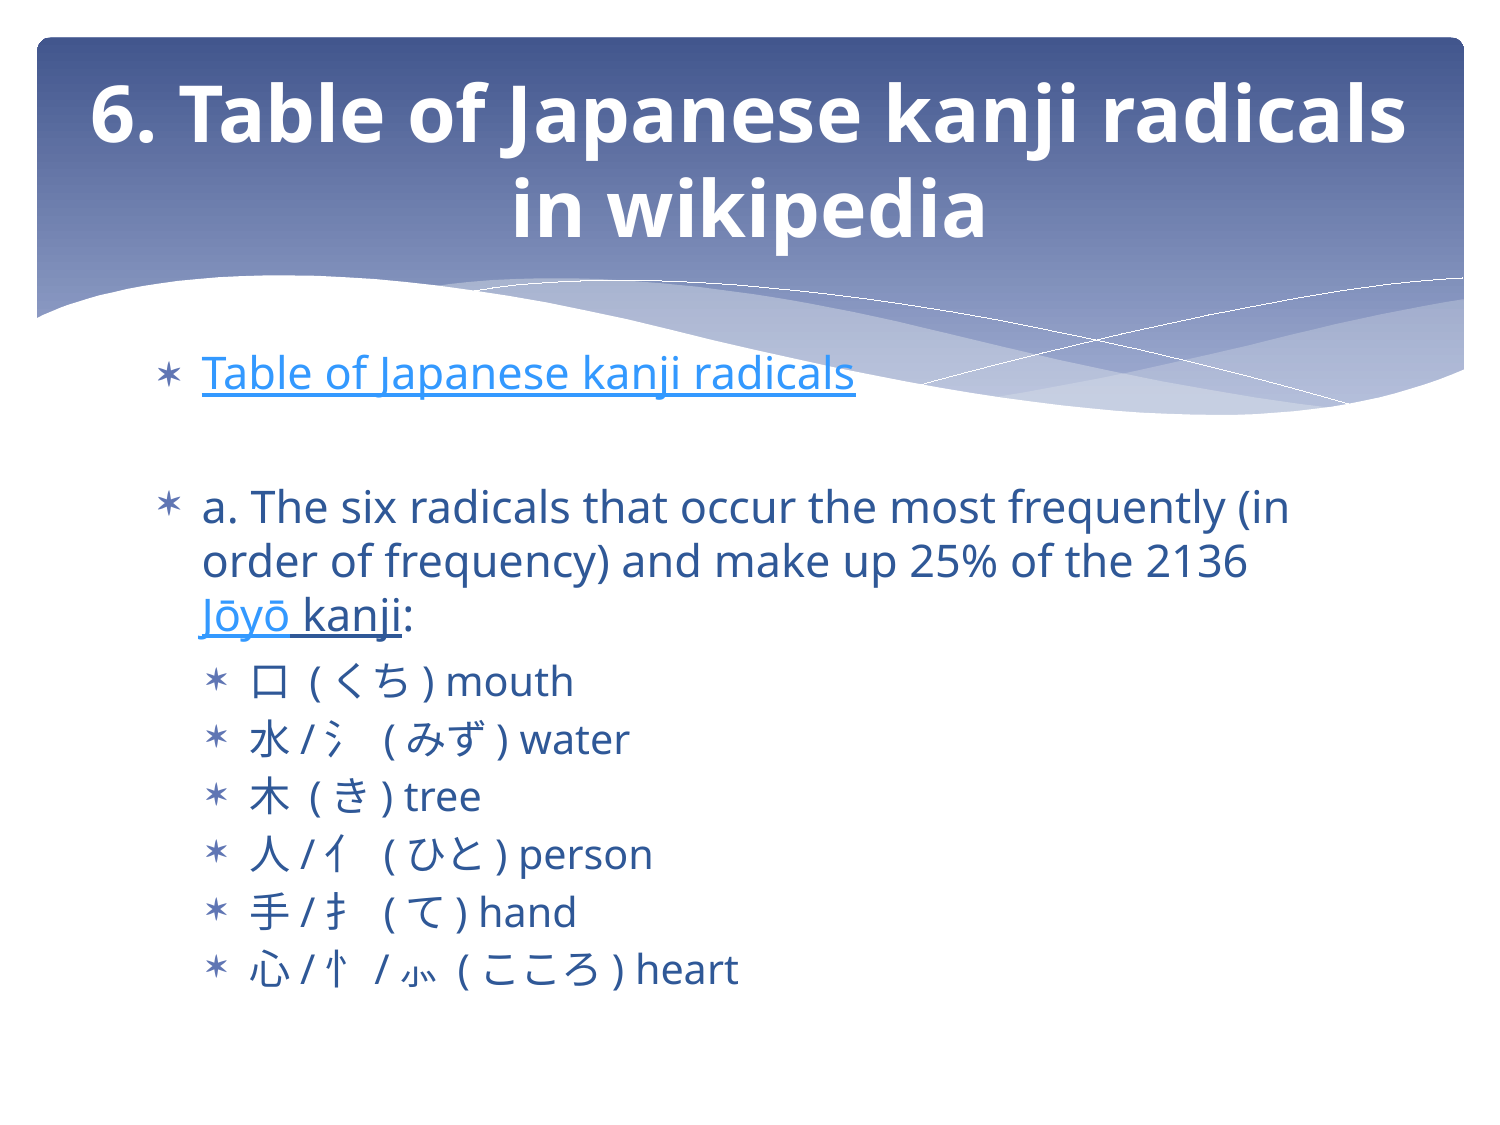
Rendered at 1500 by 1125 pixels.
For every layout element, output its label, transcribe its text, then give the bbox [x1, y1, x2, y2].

title 6. Table of Japanese kanji radicals in wikipedia [75, 55, 1425, 261]
list Table of Japanese kanji radicals a. The six radicals that occur the most frequently (in order of frequency) and make up 25% of the 2136 Jōyō kanji: 口 (くち) mouth 水/氵 (みず) water 木 (き) tree 人/亻 (ひと) person 手/扌 (て) hand 心/忄/⺗ (こころ) heart [143, 337, 1359, 1005]
